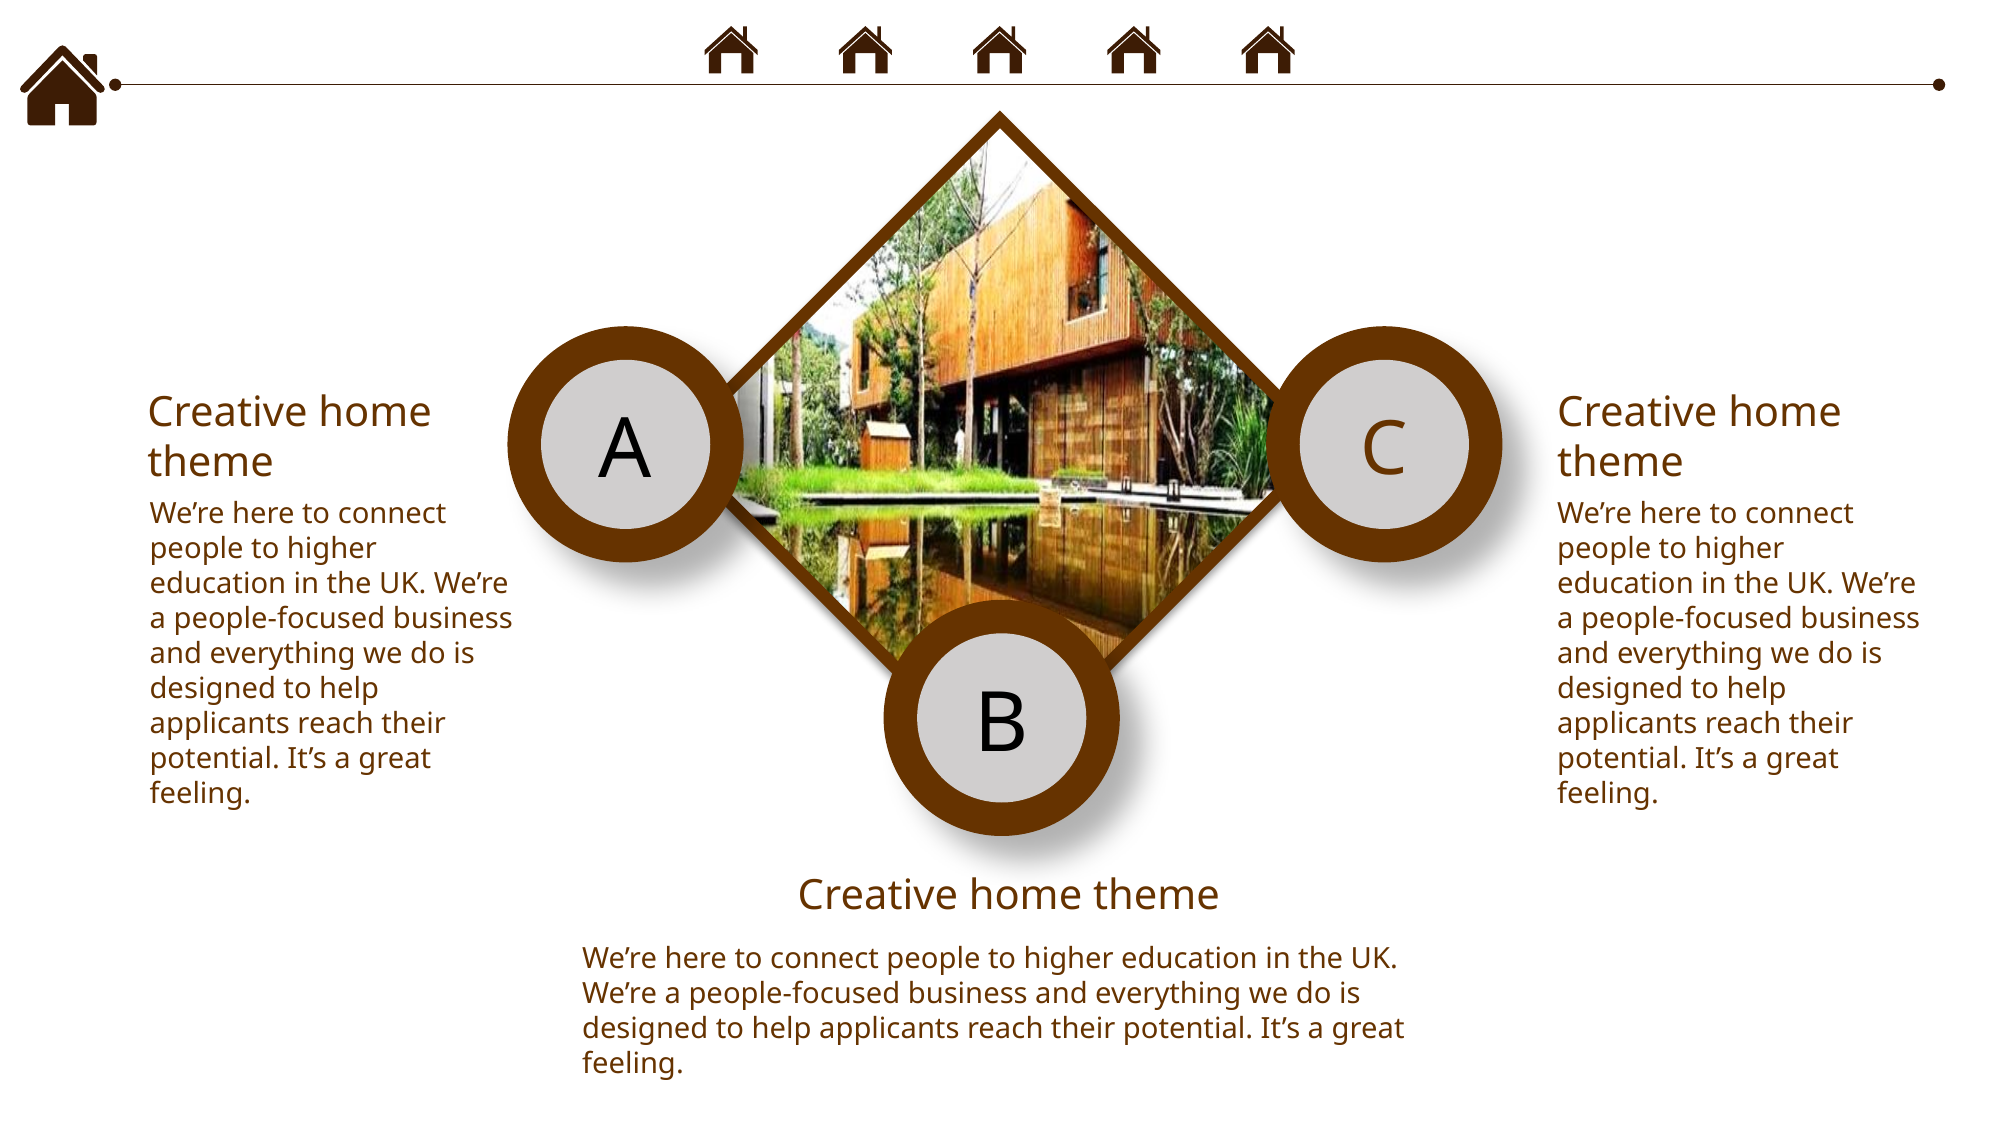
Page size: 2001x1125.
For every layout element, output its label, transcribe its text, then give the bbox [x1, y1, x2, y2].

text_box B [916, 632, 1088, 804]
text_box Creative home theme [765, 860, 1235, 926]
text_box [745, 117, 1277, 667]
text_box [506, 325, 745, 564]
text_box We’re here to connect people to higher education in the UK. We’re a people-focused business and everything we do is designed to help applicants reach their potential. It’s a great feeling. [567, 932, 1433, 1087]
text_box [882, 598, 1121, 838]
text_box Creative home theme [1524, 377, 1868, 492]
text_box Creative home theme [114, 377, 458, 492]
text_box We’re here to connect people to higher education in the UK. We’re a people-focused business and everything we do is designed to help applicants reach their potential. It’s a great feeling. [134, 486, 535, 817]
text_box C [1298, 358, 1470, 530]
text_box [1265, 325, 1504, 564]
text_box A [540, 358, 712, 530]
text_box We’re here to connect people to higher education in the UK. We’re a people-focused business and everything we do is designed to help applicants reach their potential. It’s a great feeling. [1542, 486, 1943, 817]
